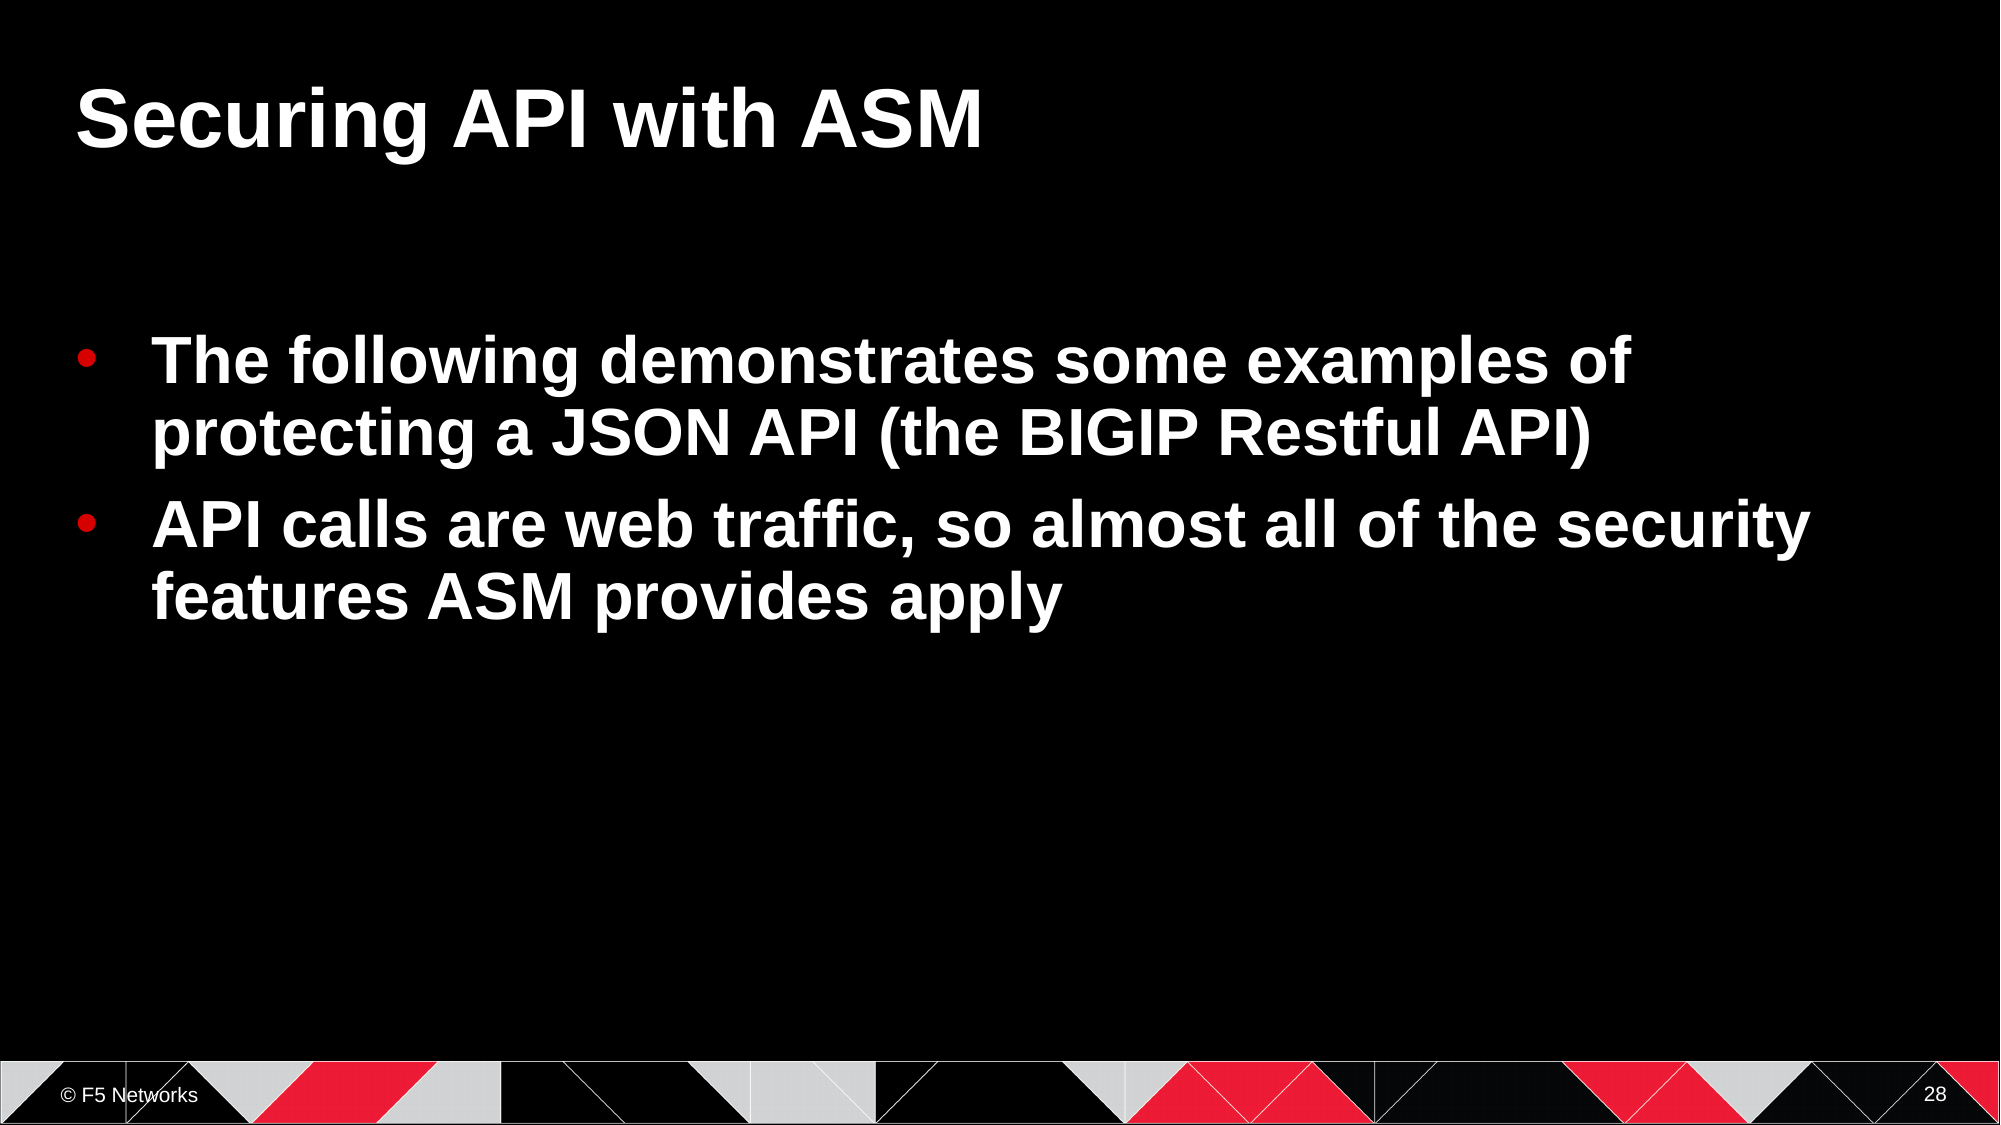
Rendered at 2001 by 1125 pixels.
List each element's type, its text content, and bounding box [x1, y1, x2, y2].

footer © F5 Networks [35, 1063, 711, 1124]
picture [0, 1050, 2000, 1125]
slide_number 28 [1477, 1062, 1973, 1123]
list The following demonstrates some examples of protecting a JSON API (the BIGIP Restful API) API calls are web traffic, so almost all of the security features ASM provides apply [50, 299, 1950, 1014]
title Securing API with ASM [50, 50, 1950, 193]
